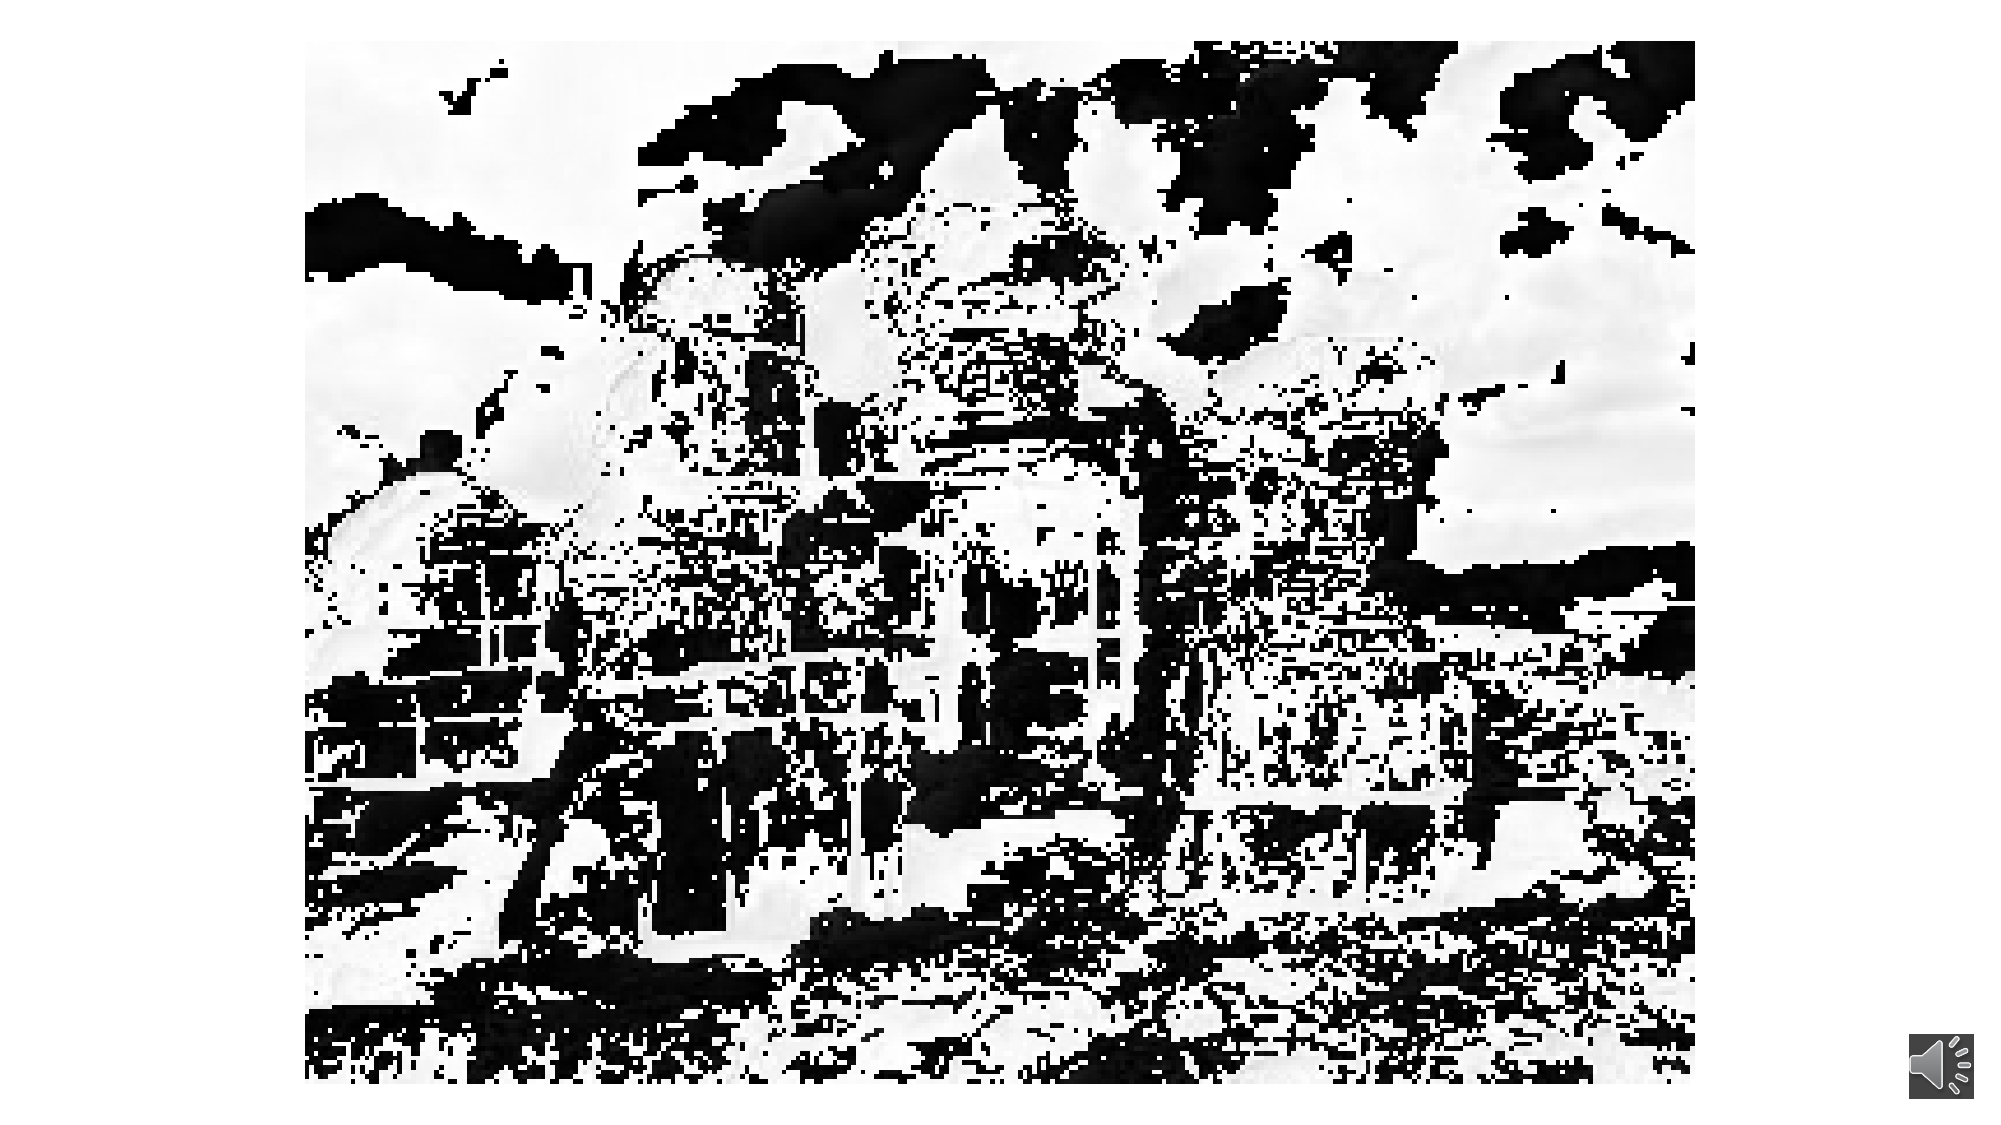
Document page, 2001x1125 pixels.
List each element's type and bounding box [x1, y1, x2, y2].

picture [305, 41, 1695, 1084]
picture [1908, 1033, 1975, 1100]
